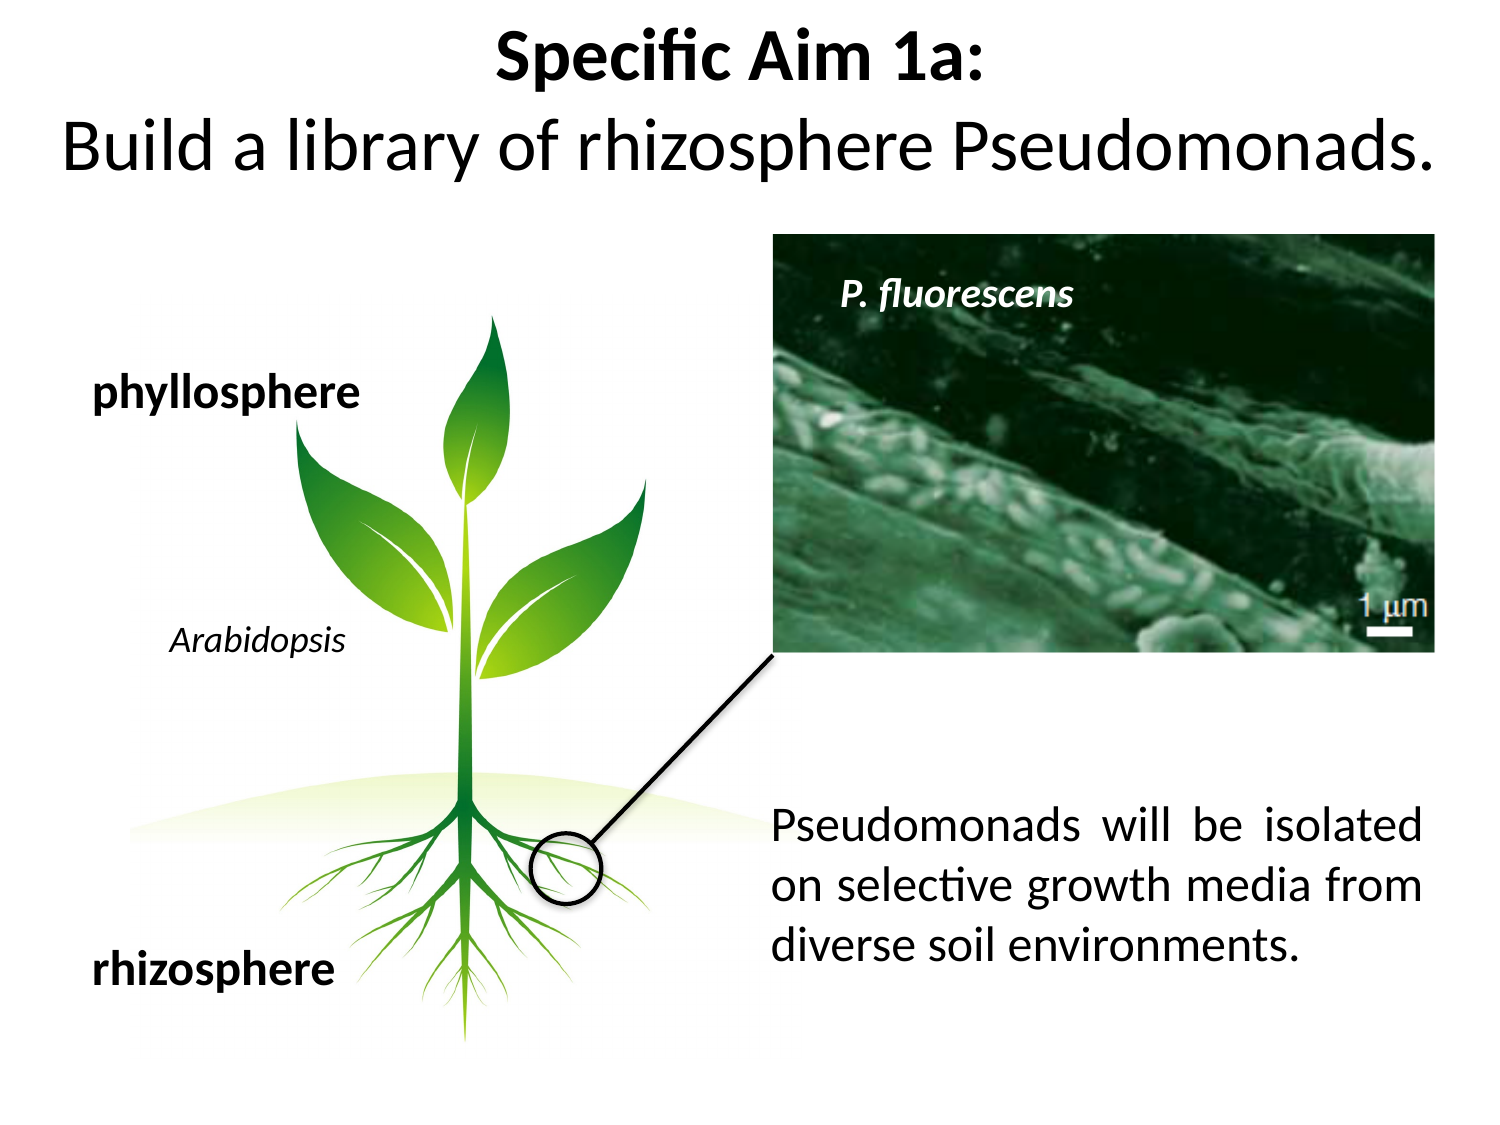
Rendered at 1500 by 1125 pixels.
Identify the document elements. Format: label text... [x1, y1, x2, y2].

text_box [590, 654, 774, 844]
text_box rhizosphere [77, 928, 124, 1003]
picture [130, 234, 1447, 1059]
text_box Pseudomonads will be isolated on selective growth media from diverse soil environments. [807, 783, 1439, 979]
title Specific Aim 1a: Build a library of rhizosphere Pseudomonads. [0, 1, 1500, 190]
text_box phyllosphere [77, 351, 124, 426]
